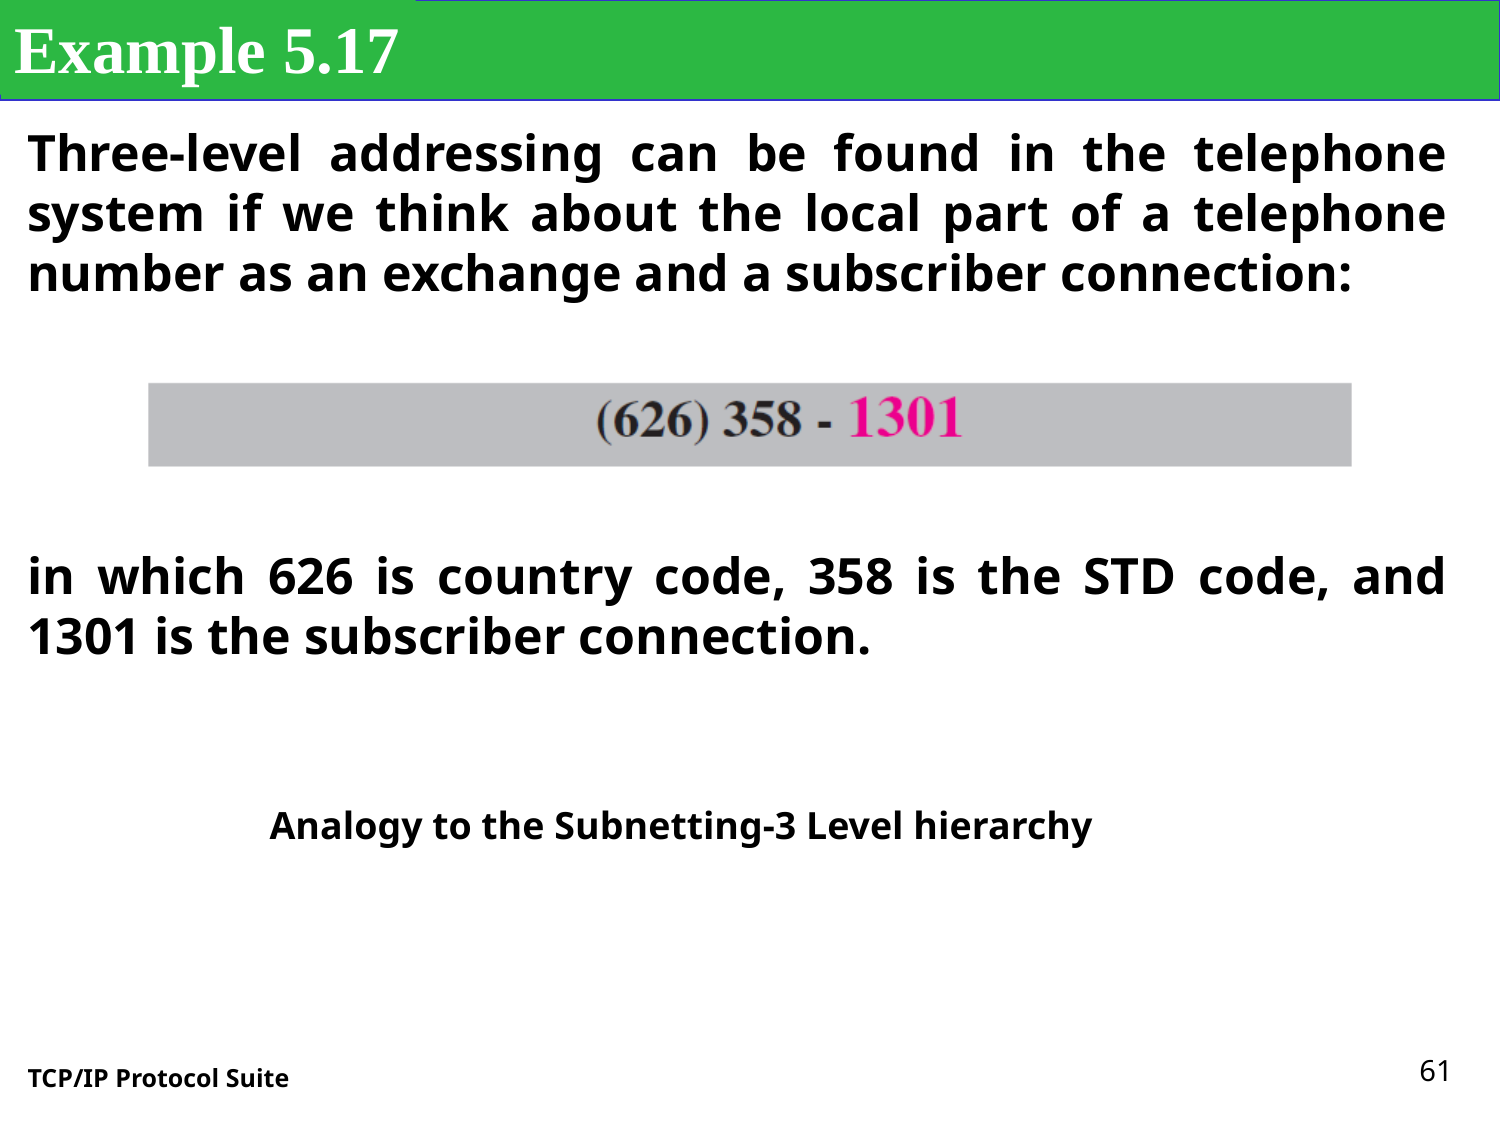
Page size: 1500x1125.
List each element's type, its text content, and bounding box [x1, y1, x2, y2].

text_box in which 626 is country code, 358 is the STD code, and 1301 is the subscriber connection. [12, 537, 1463, 673]
footer TCP/IP Protocol Suite [12, 1025, 488, 1100]
slide_number 61 [1155, 1024, 1468, 1100]
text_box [0, 0, 1500, 100]
text_box Analogy to the Subnetting-3 Level hierarchy [254, 794, 1300, 855]
text_box Three-level addressing can be found in the telephone system if we think about the local part of a telephone number as an exchange and a subscriber connection: [12, 114, 1463, 309]
picture [148, 349, 1352, 505]
